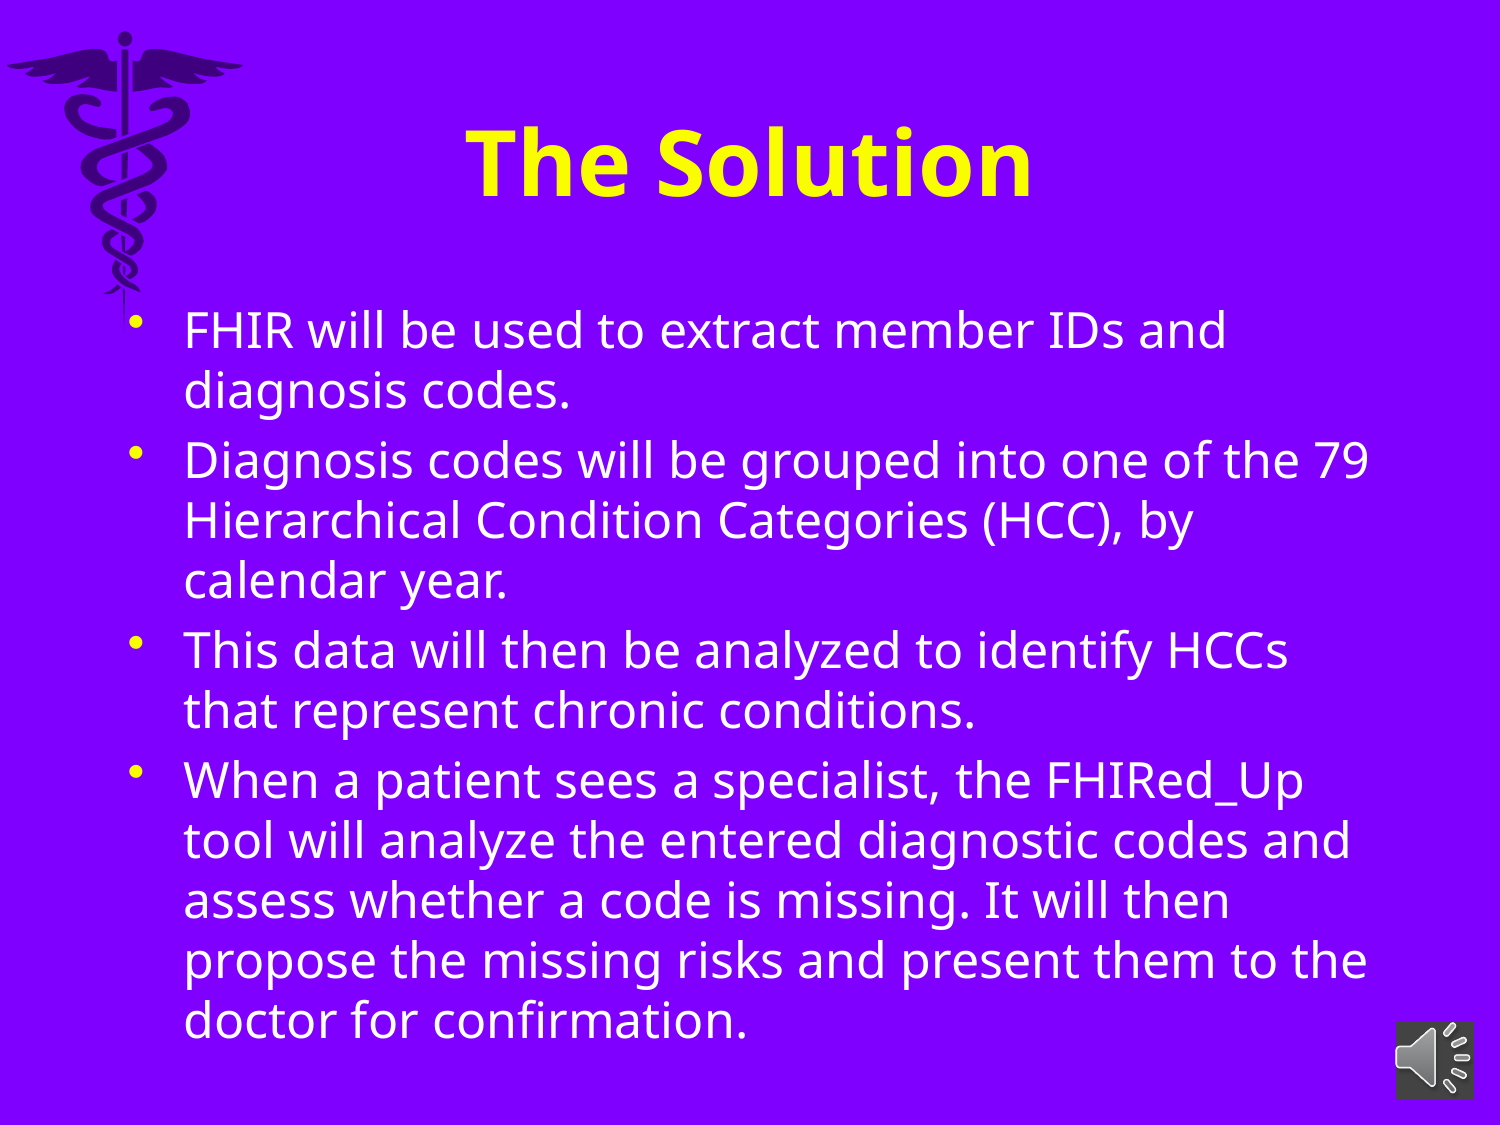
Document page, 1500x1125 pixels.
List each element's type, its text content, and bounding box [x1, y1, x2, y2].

picture [1394, 1019, 1476, 1101]
list FHIR will be used to extract member IDs and diagnosis codes. Diagnosis codes will be grouped into one of the 79 Hierarchical Condition Categories (HCC), by calendar year. This data will then be analyzed to identify HCCs that represent chronic conditions. When a patient sees a specialist, the FHIRed_Up tool will analyze the entered diagnostic codes and assess whether a code is missing. It will then propose the missing risks and present them to the doctor for confirmation. [112, 290, 1388, 966]
title The Solution [249, 65, 1388, 254]
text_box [6, 30, 244, 335]
